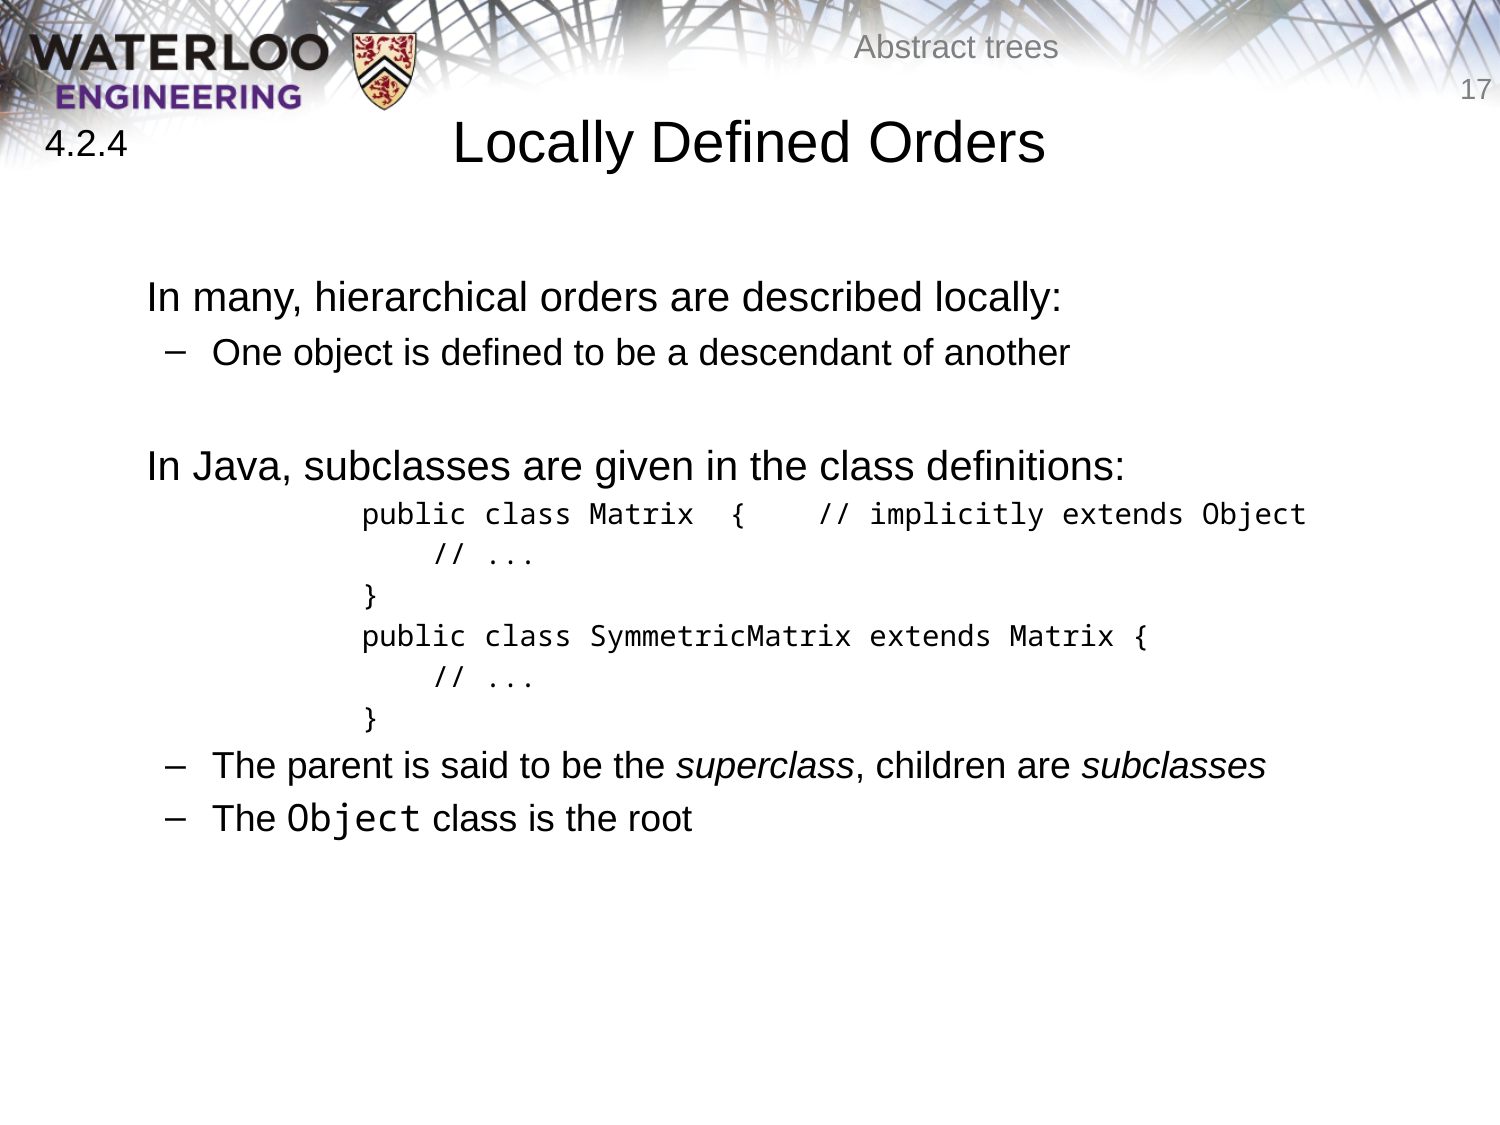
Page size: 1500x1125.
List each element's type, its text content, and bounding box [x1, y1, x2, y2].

picture [0, 0, 1500, 1125]
list In many, hierarchical orders are described locally: One object is defined to be a descendant of another In Java, subclasses are given in the class definitions: public class Matrix { // implicitly extends Object // ... } public class SymmetricMatrix extends Matrix { // ... } The parent is said to be the superclass, children are subclasses The Object class is the root [74, 262, 1426, 1006]
text_box 4.2.4 [30, 111, 143, 172]
title Locally Defined Orders [74, 44, 1426, 233]
